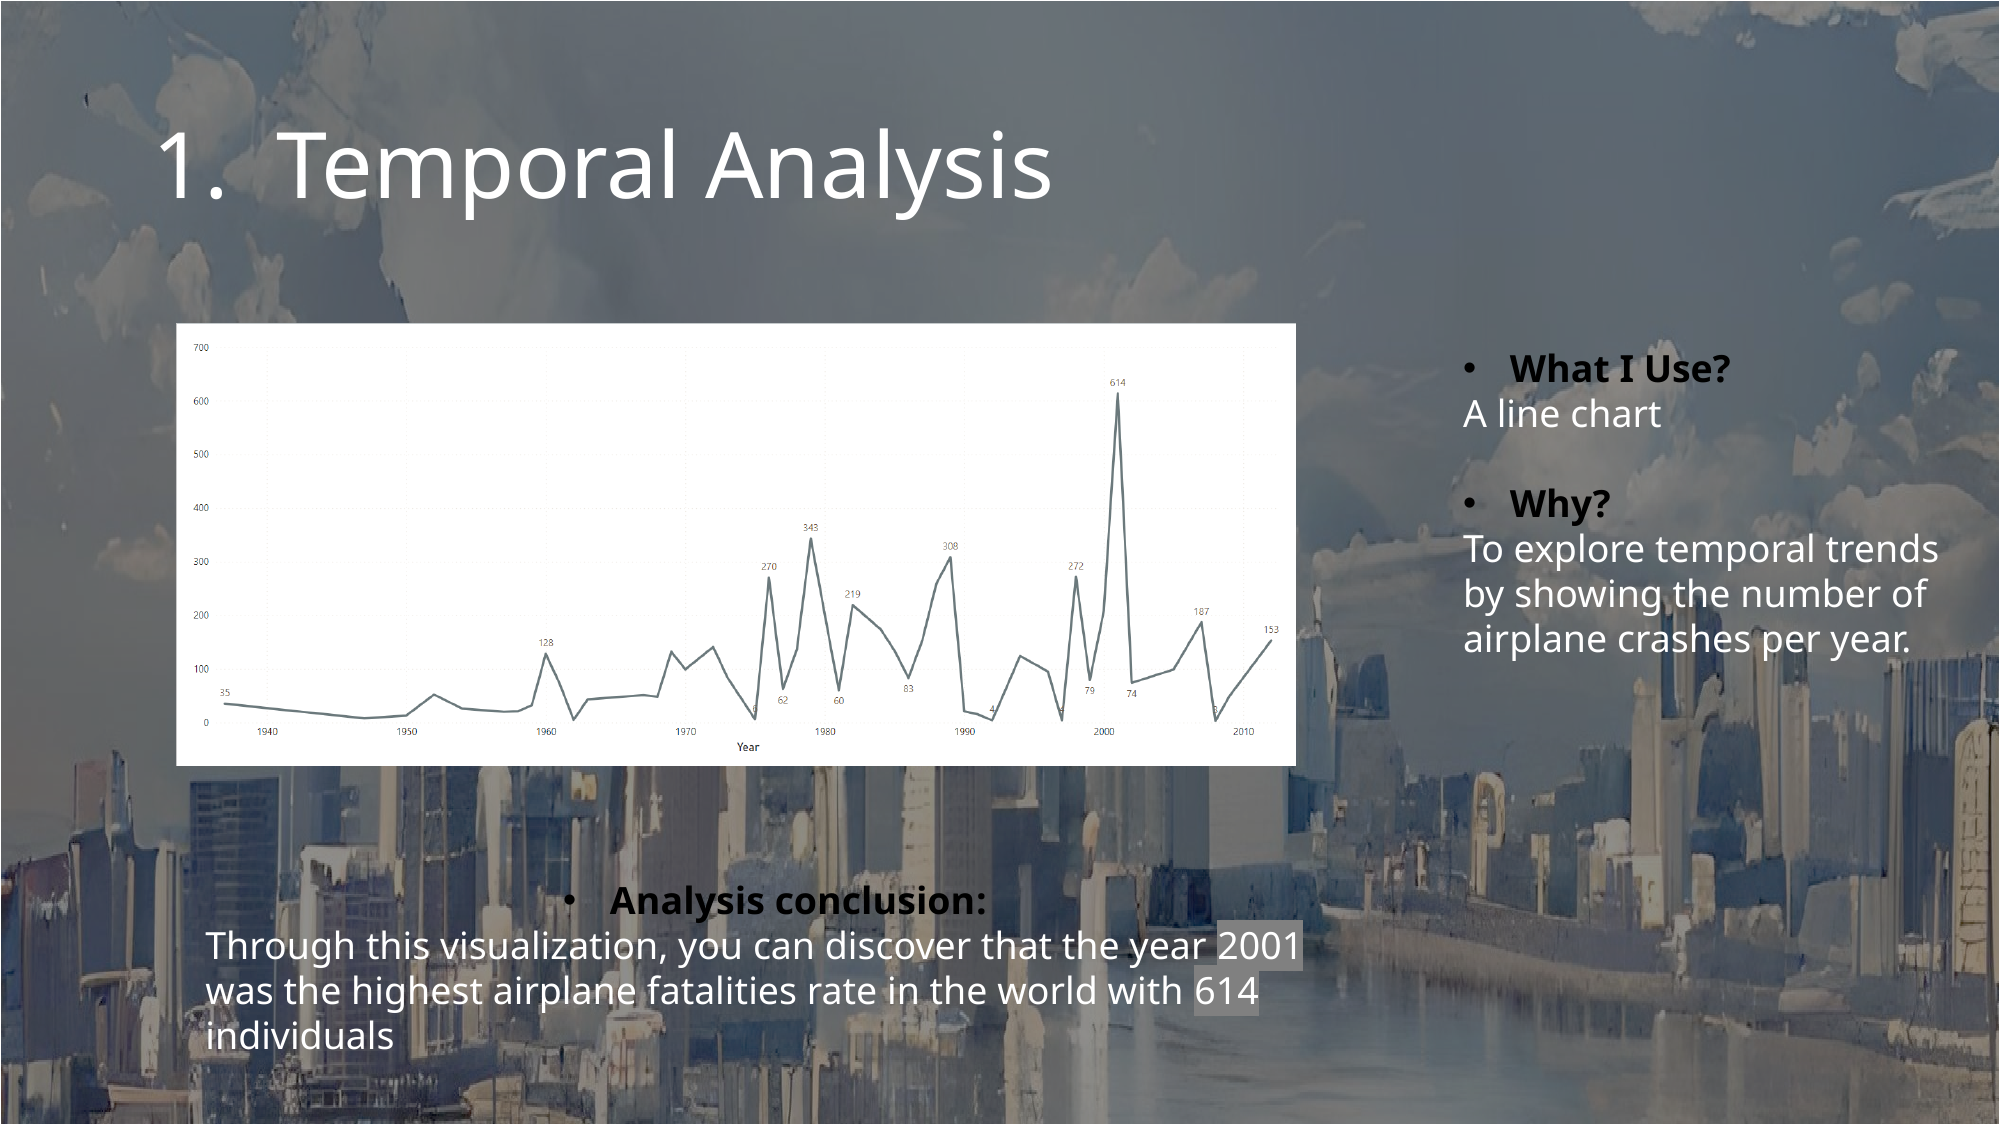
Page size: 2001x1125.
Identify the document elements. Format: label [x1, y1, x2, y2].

list [175, 322, 1296, 767]
picture [0, 0, 2000, 1125]
